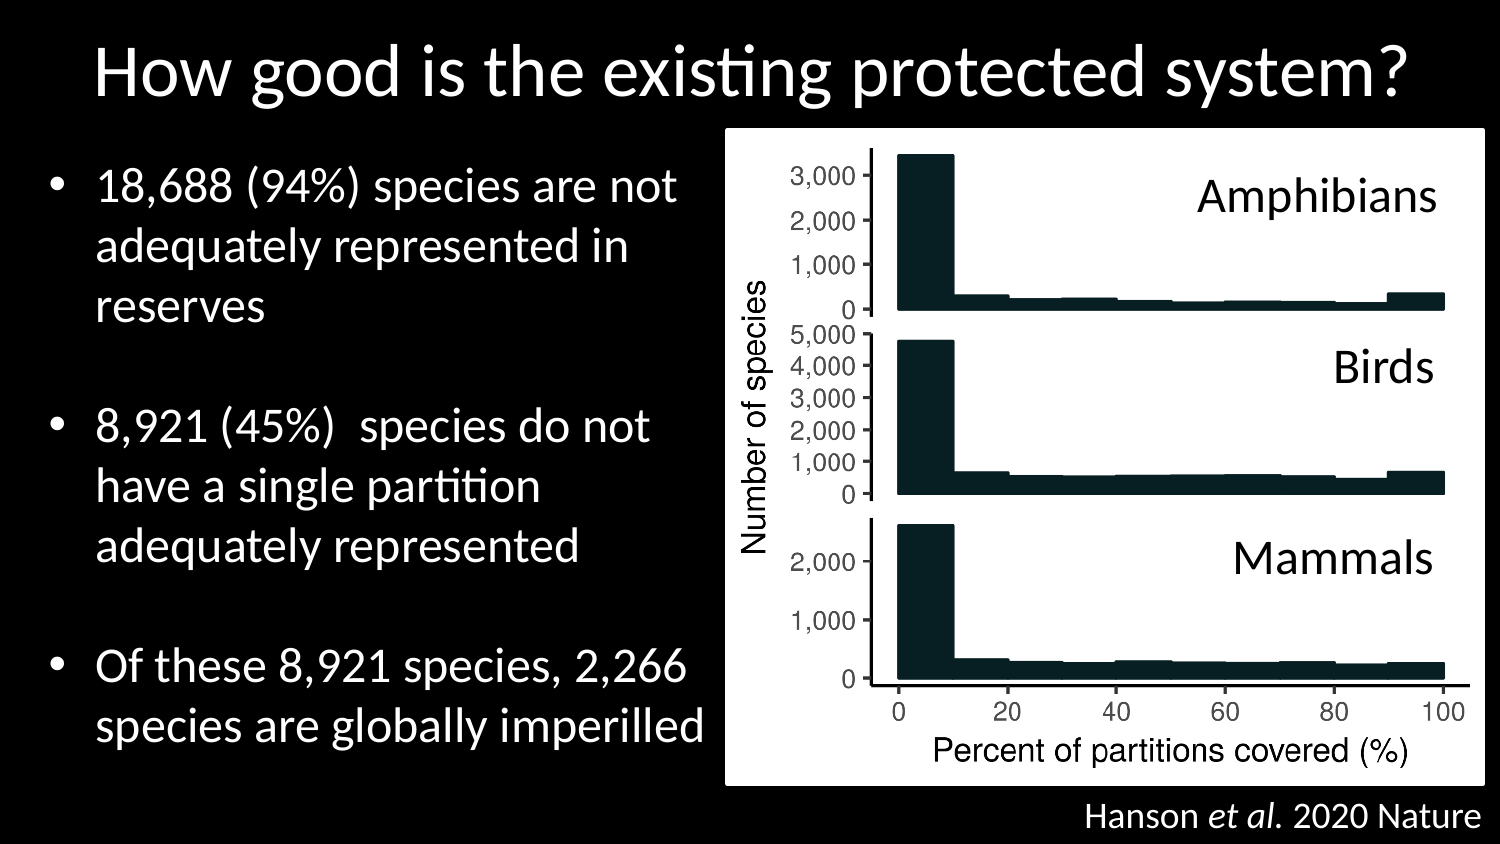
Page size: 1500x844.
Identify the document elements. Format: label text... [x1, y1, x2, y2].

text_box [725, 128, 1485, 786]
text_box Hanson et al. 2020 Nature [1069, 783, 1498, 844]
text_box 18,688 (94%) species are not adequately represented in reserves 8,921 (45%) species do not have a single partition adequately represented Of these 8,921 species, 2,266 species are globally imperilled [33, 145, 753, 761]
title How good is the existing protected system? [33, 0, 1472, 138]
picture [740, 148, 1470, 768]
